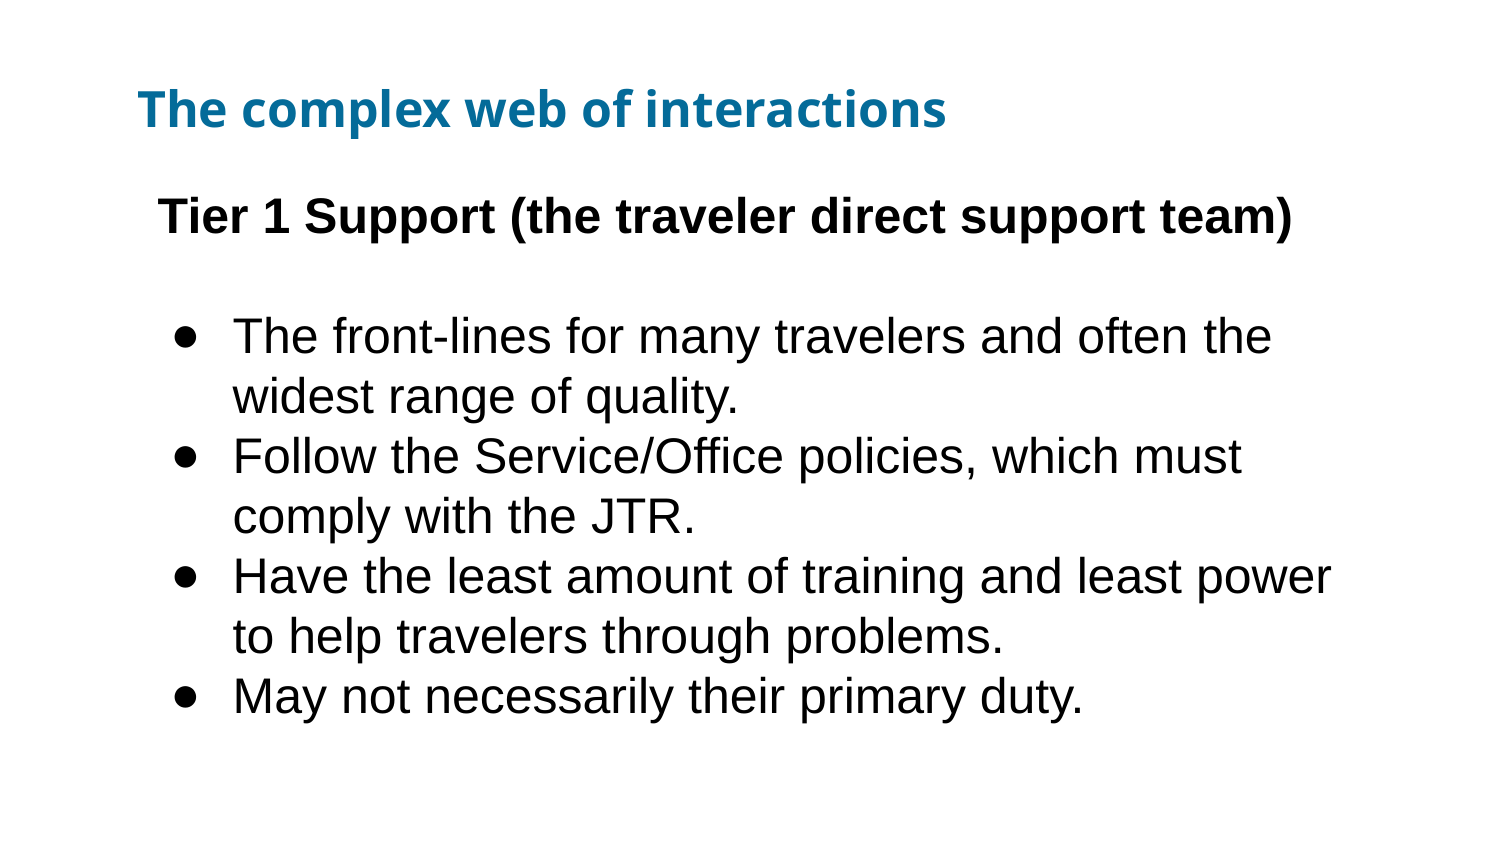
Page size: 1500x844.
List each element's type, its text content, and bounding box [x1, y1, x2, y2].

subtitle The complex web of interactions [122, 47, 1200, 158]
text_box Tier 1 Support (the traveler direct support team) The front-lines for many travelers and often the widest range of quality. Follow the Service/Office policies, which must comply with the JTR. Have the least amount of training and least power to help travelers through problems. May not necessarily their primary duty. [142, 168, 1371, 809]
